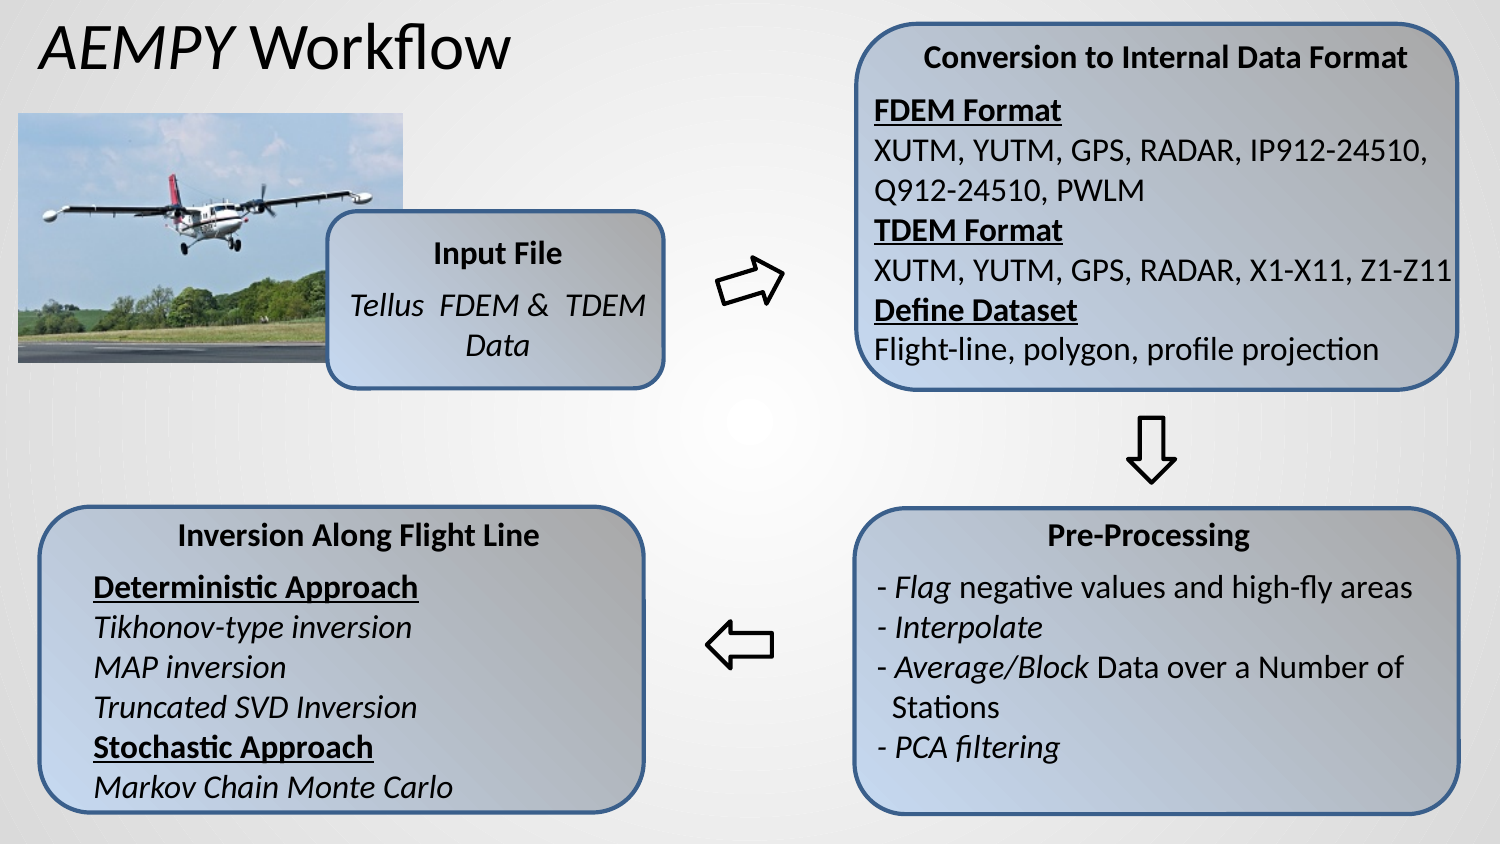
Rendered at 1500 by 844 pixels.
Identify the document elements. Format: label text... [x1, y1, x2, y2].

text_box [1126, 415, 1178, 485]
text_box [714, 255, 785, 307]
text_box [704, 619, 774, 671]
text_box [855, 23, 1474, 391]
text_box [18, 113, 672, 389]
text_box AEMPY Workflow [25, 0, 528, 90]
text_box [846, 505, 1459, 815]
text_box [39, 505, 655, 824]
